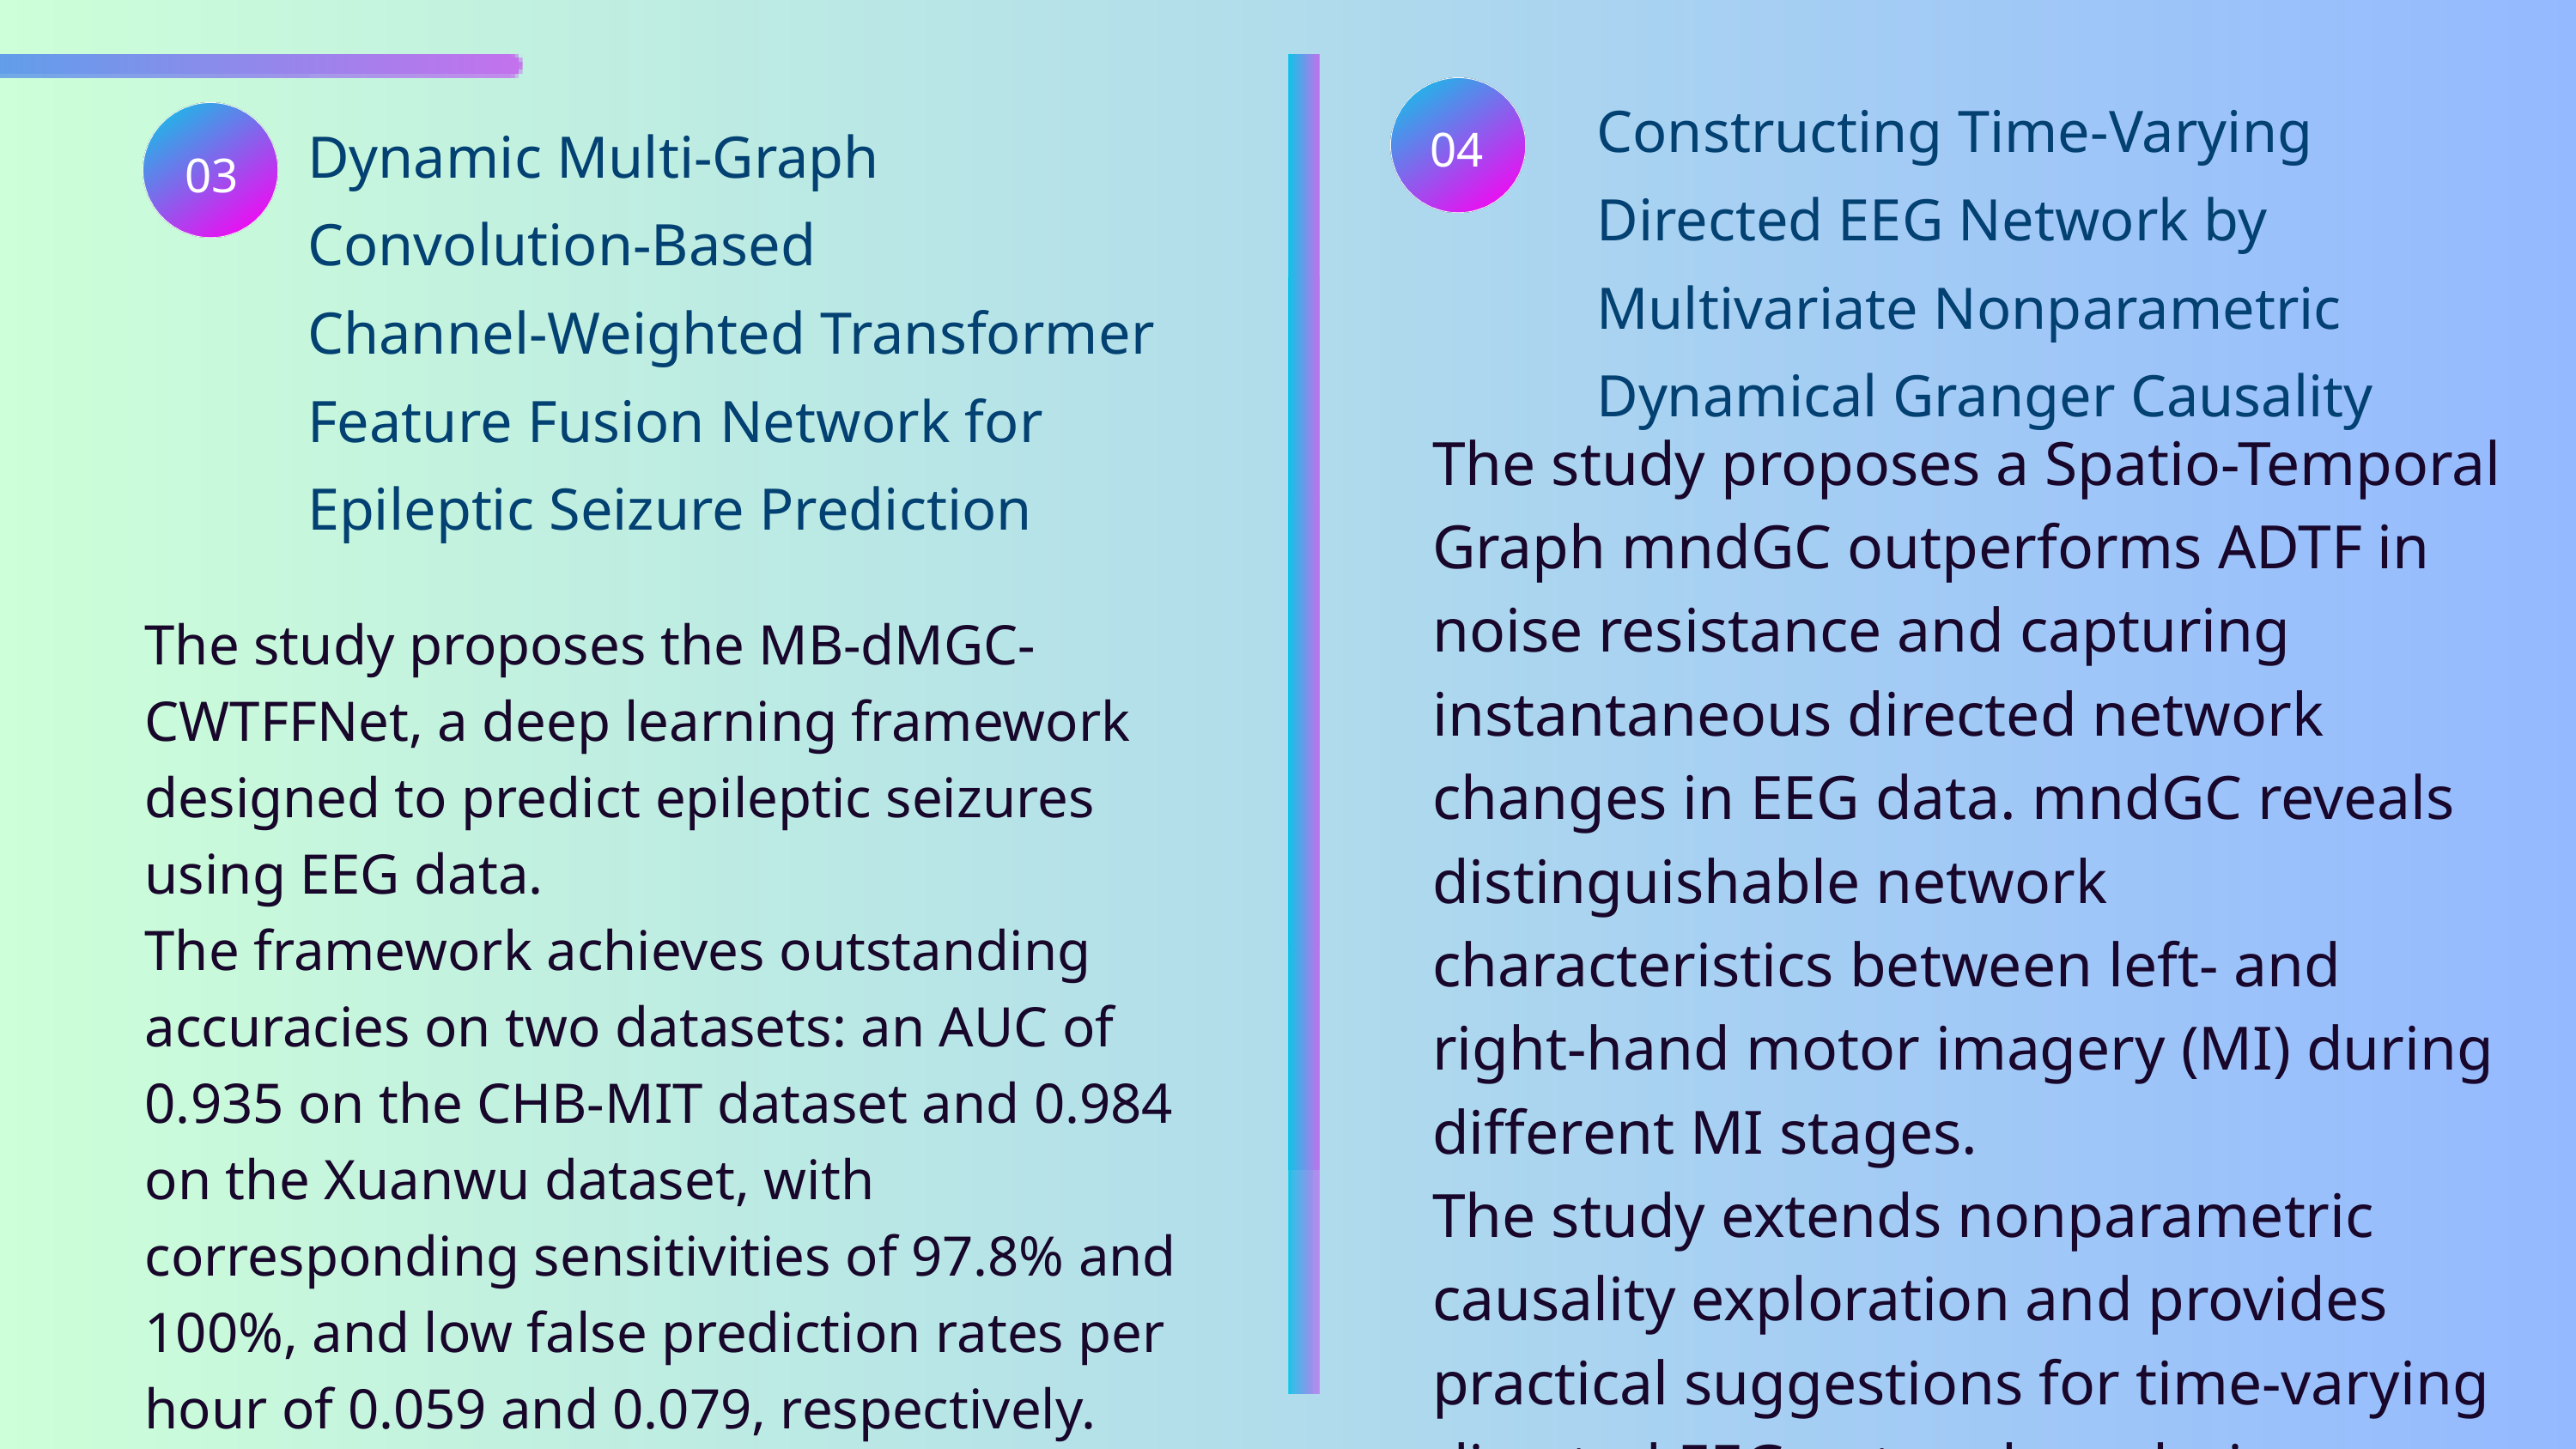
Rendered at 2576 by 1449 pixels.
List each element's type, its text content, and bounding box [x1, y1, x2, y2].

text_box [0, 54, 523, 78]
text_box Constructing Time-Varying Directed EEG Network by Multivariate Nonparametric Dynamical Granger Causality [1596, 76, 2432, 413]
text_box The study proposes a Spatio-Temporal Graph mndGC outperforms ADTF in noise resistance and capturing instantaneous directed network changes in EEG data. mndGC reveals distinguishable network characteristics between left- and right-hand motor imagery (MI) during different MI stages. The study extends nonparametric causality exploration and provides practical suggestions for time-varying directed EEG network analysis. [1432, 413, 2506, 1449]
text_box [1288, 54, 1320, 1395]
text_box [143, 102, 278, 239]
text_box Dynamic Multi-Graph Convolution-Based Channel-Weighted Transformer Feature Fusion Network for Epileptic Seizure Prediction [307, 100, 1176, 542]
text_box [1389, 76, 1526, 213]
text_box The study proposes the MB-dMGC-CWTFFNet, a deep learning framework designed to predict epileptic seizures using EEG data. The framework achieves outstanding accuracies on two datasets: an AUC of 0.935 on the CHB-MIT dataset and 0.984 on the Xuanwu dataset, with corresponding sensitivities of 97.8% and 100%, and low false prediction rates per hour of 0.059 and 0.079, respectively. [144, 599, 1241, 1449]
